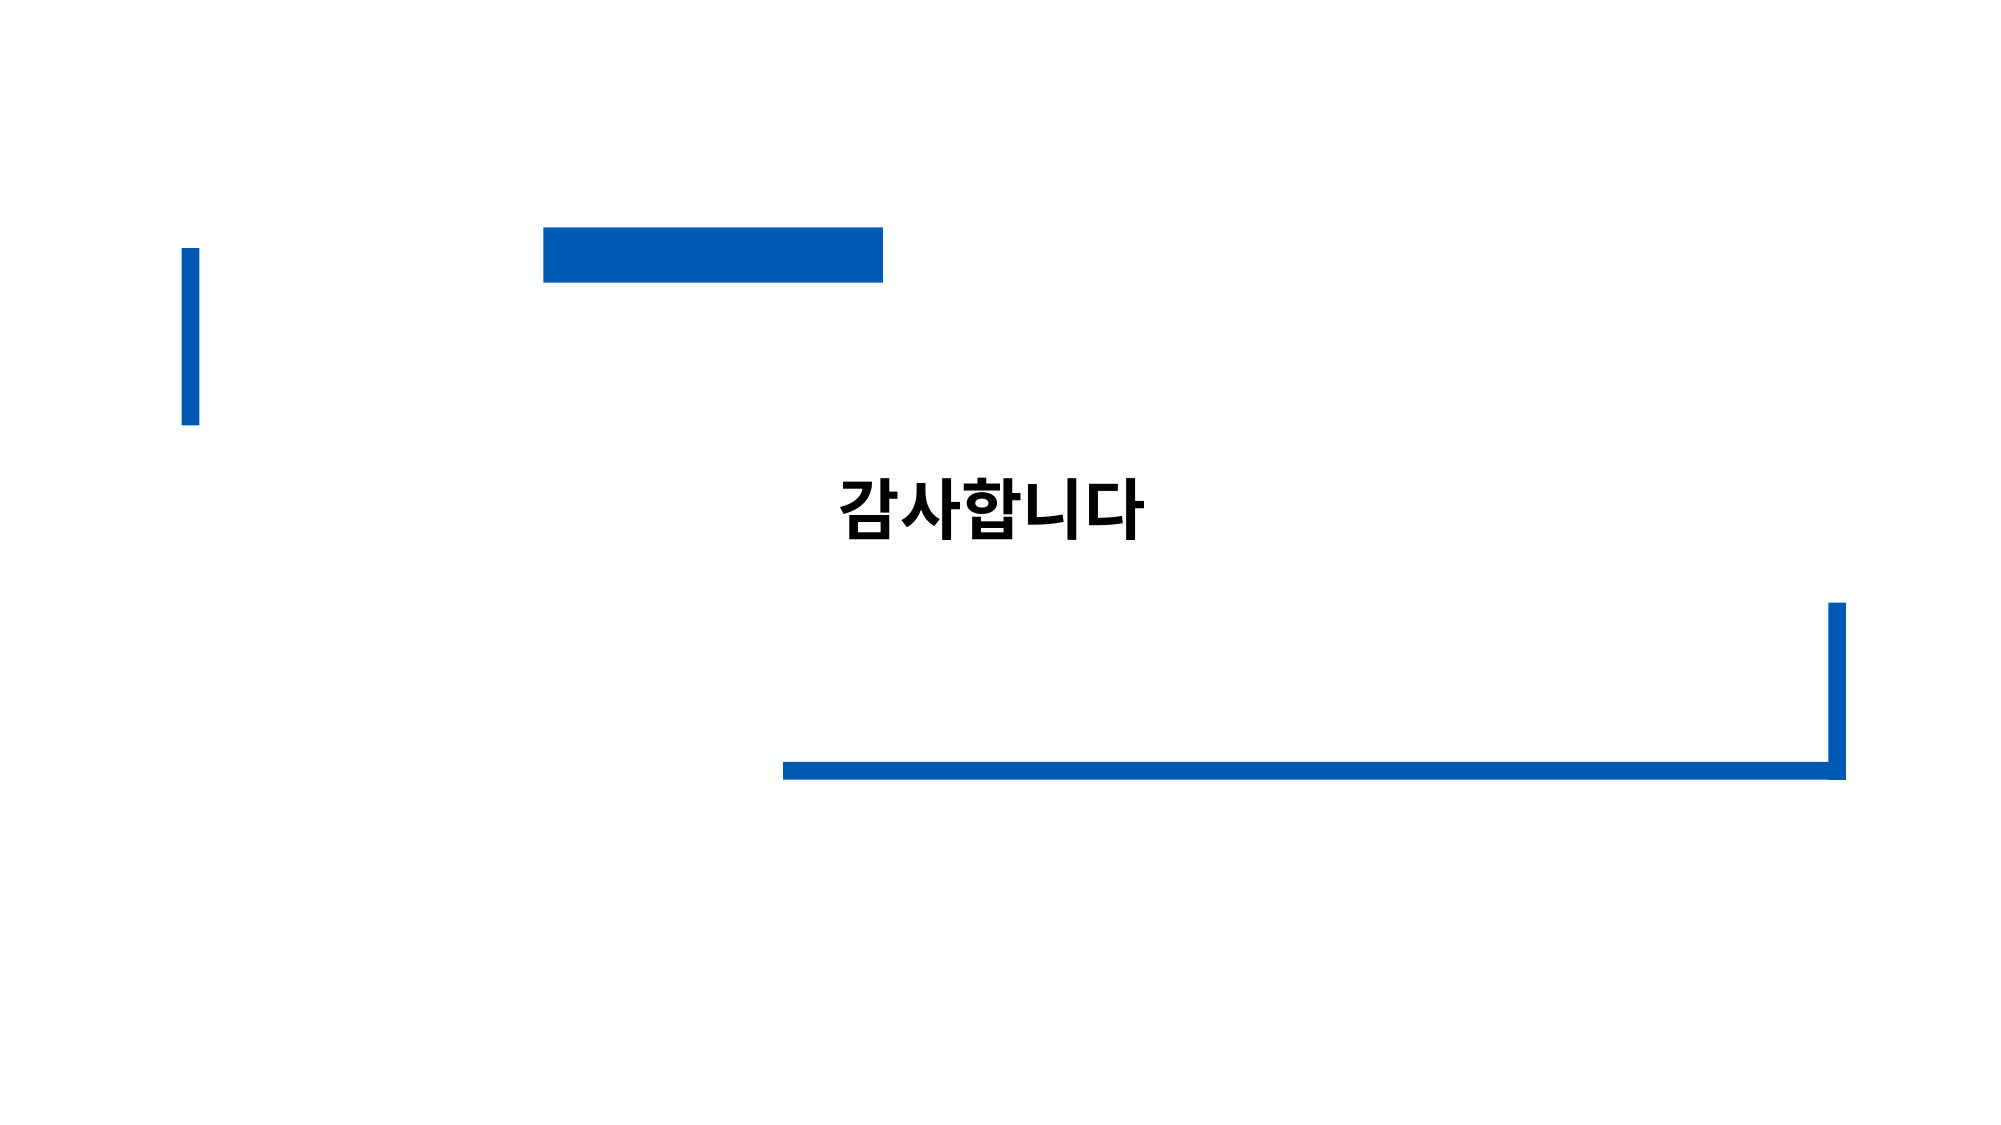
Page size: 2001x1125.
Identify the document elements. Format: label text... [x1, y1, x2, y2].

list 감사합니다 [267, 305, 1733, 721]
